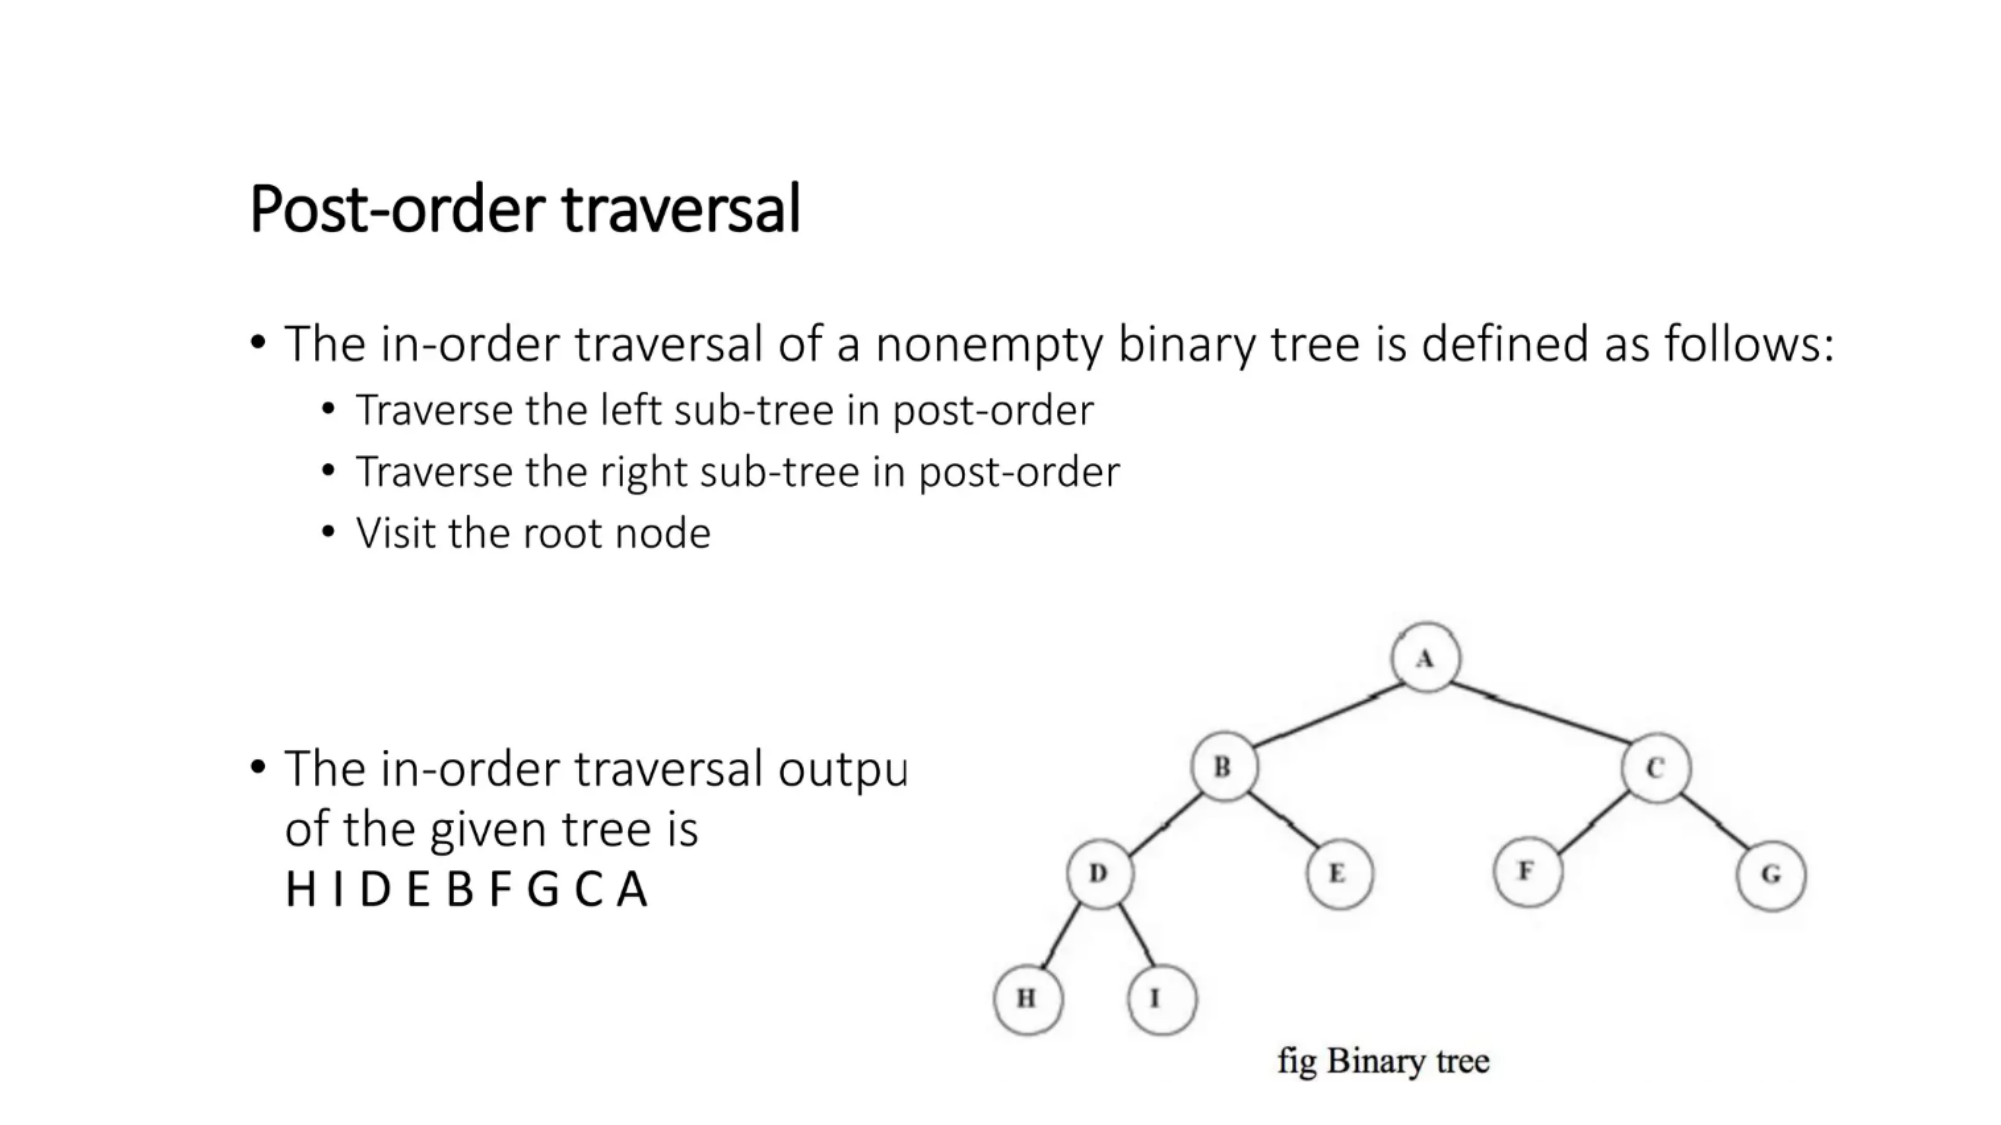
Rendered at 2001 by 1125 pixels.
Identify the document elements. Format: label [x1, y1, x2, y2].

picture [112, 104, 2000, 1082]
